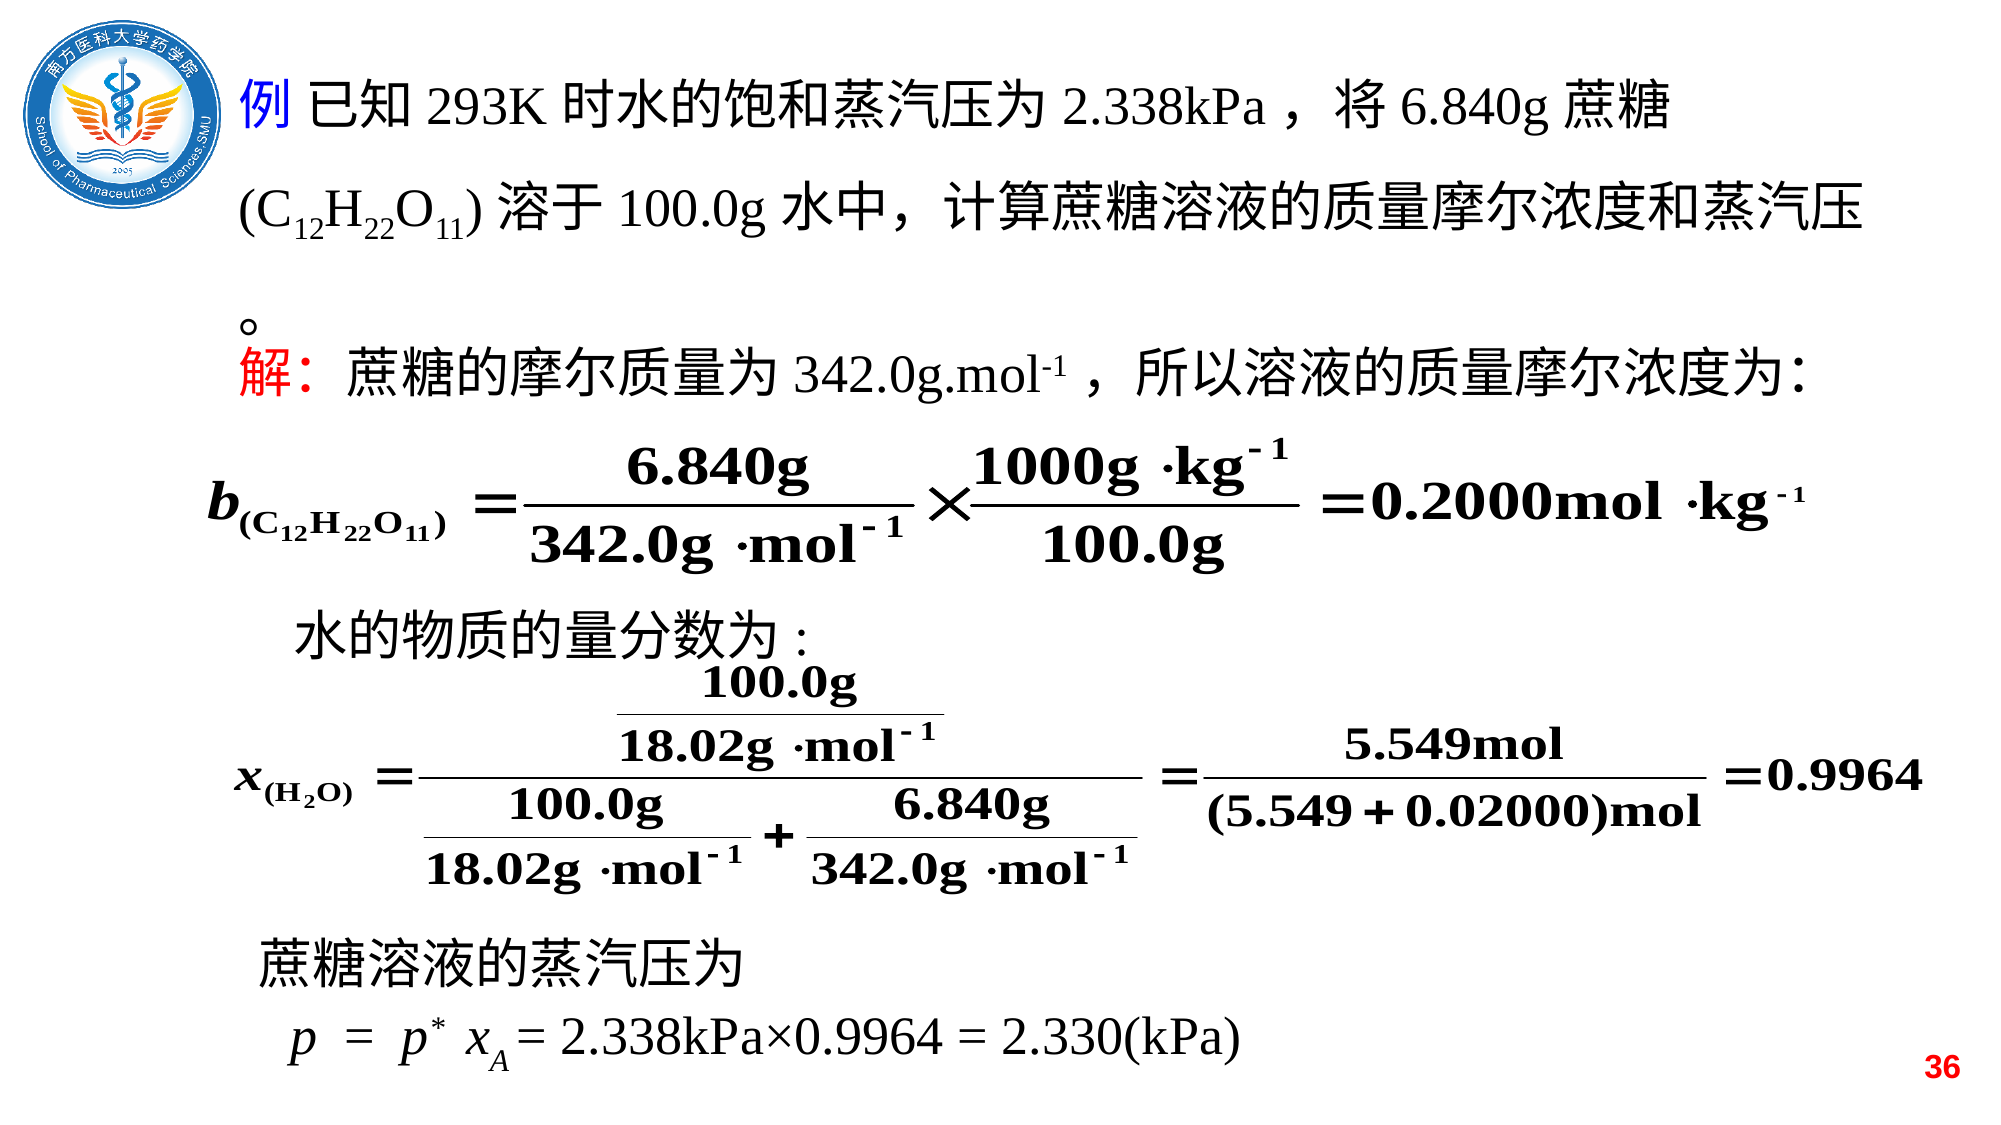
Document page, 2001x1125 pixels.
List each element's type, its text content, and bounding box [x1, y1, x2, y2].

text_box 蔗糖溶液的蒸汽压为 p = p* xA = 2.338kPa×0.9964 = 2.330(kPa) [194, 918, 1695, 1085]
picture [23, 20, 221, 209]
text_box 例 已知293K时水的饱和蒸汽压为2.338kPa，将6.840g蔗糖(C12H22O11)溶于100.0g水中，计算蔗糖溶液的质量摩尔浓度和蒸汽压 。 [224, 30, 1890, 326]
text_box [149, 327, 1934, 904]
slide_number 36 [1509, 1034, 1977, 1095]
